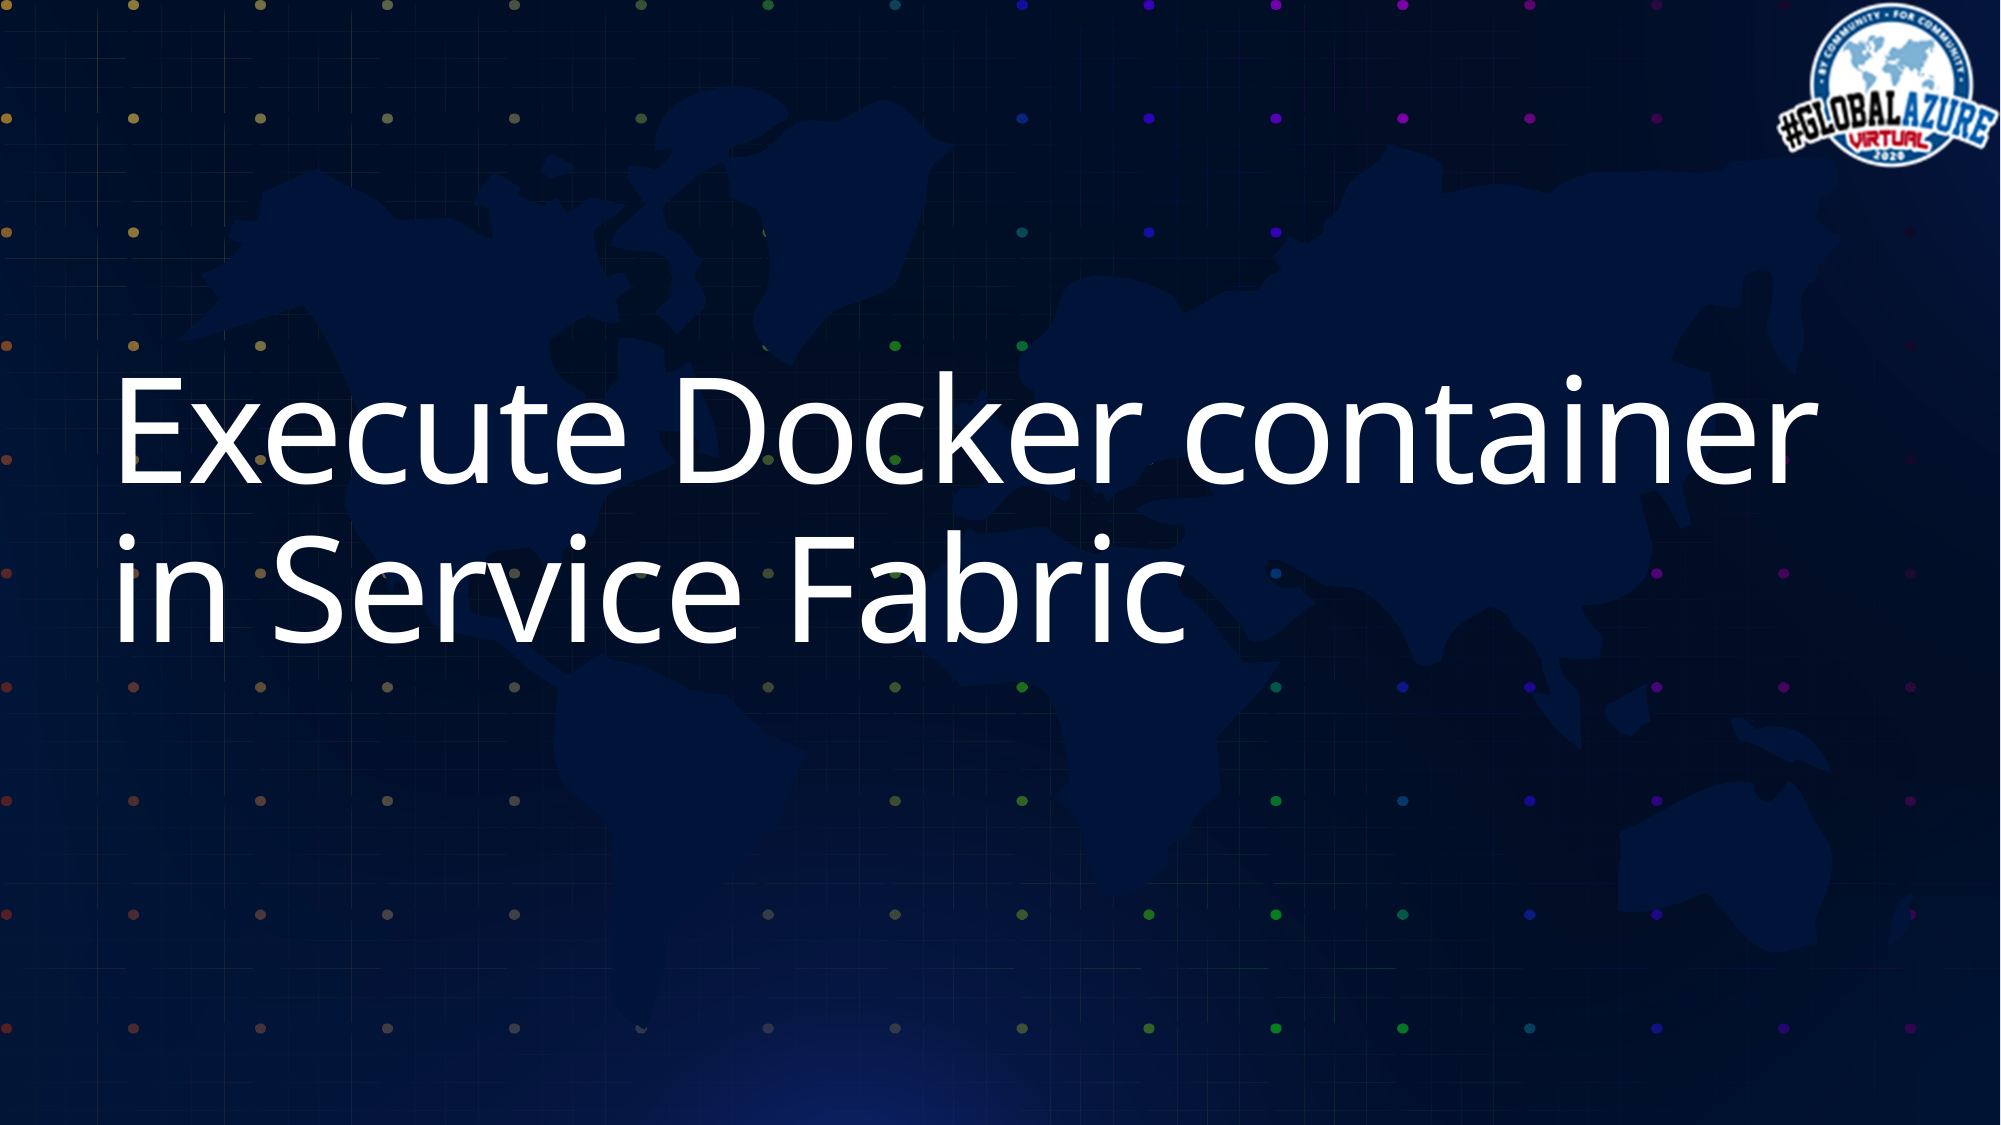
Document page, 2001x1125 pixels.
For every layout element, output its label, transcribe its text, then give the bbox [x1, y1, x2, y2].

title Execute Docker container in Service Fabric [93, 341, 1956, 693]
picture [0, 0, 2001, 1125]
